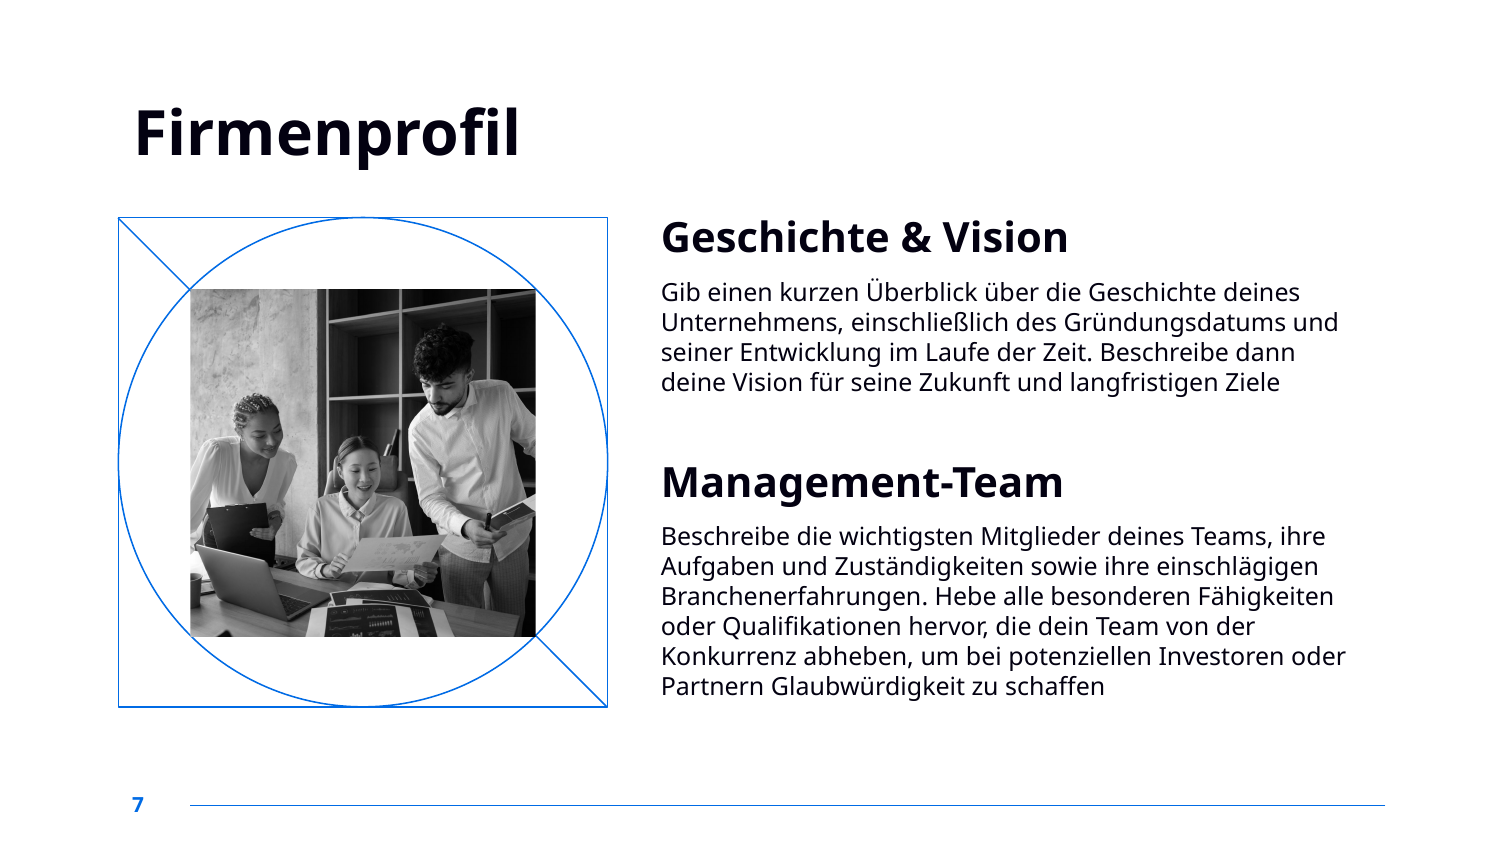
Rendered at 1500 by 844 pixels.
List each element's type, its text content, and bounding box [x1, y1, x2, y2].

subtitle Beschreibe die wichtigsten Mitglieder deines Teams, ihre Aufgaben und Zuständigkeiten sowie ihre einschlägigen Branchenerfahrungen. Hebe alle besonderen Fähigkeiten oder Qualifikationen hervor, die dein Team von der Konkurrenz abheben, um bei potenziellen Investoren oder Partnern Glaubwürdigkeit zu schaffen [645, 505, 1383, 710]
picture [190, 288, 536, 637]
subtitle Gib einen kurzen Überblick über die Geschichte deines Unternehmens, einschließlich des Gründungsdatums und seiner Entwicklung im Laufe der Zeit. Beschreibe dann deine Vision für seine Zukunft und langfristigen Ziele [645, 276, 1383, 429]
subtitle Management-Team [645, 440, 1383, 505]
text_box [117, 217, 608, 708]
title Firmenprofil [118, 78, 1382, 172]
slide_number ‹#› [116, 773, 191, 838]
subtitle Geschichte & Vision [645, 195, 1383, 276]
